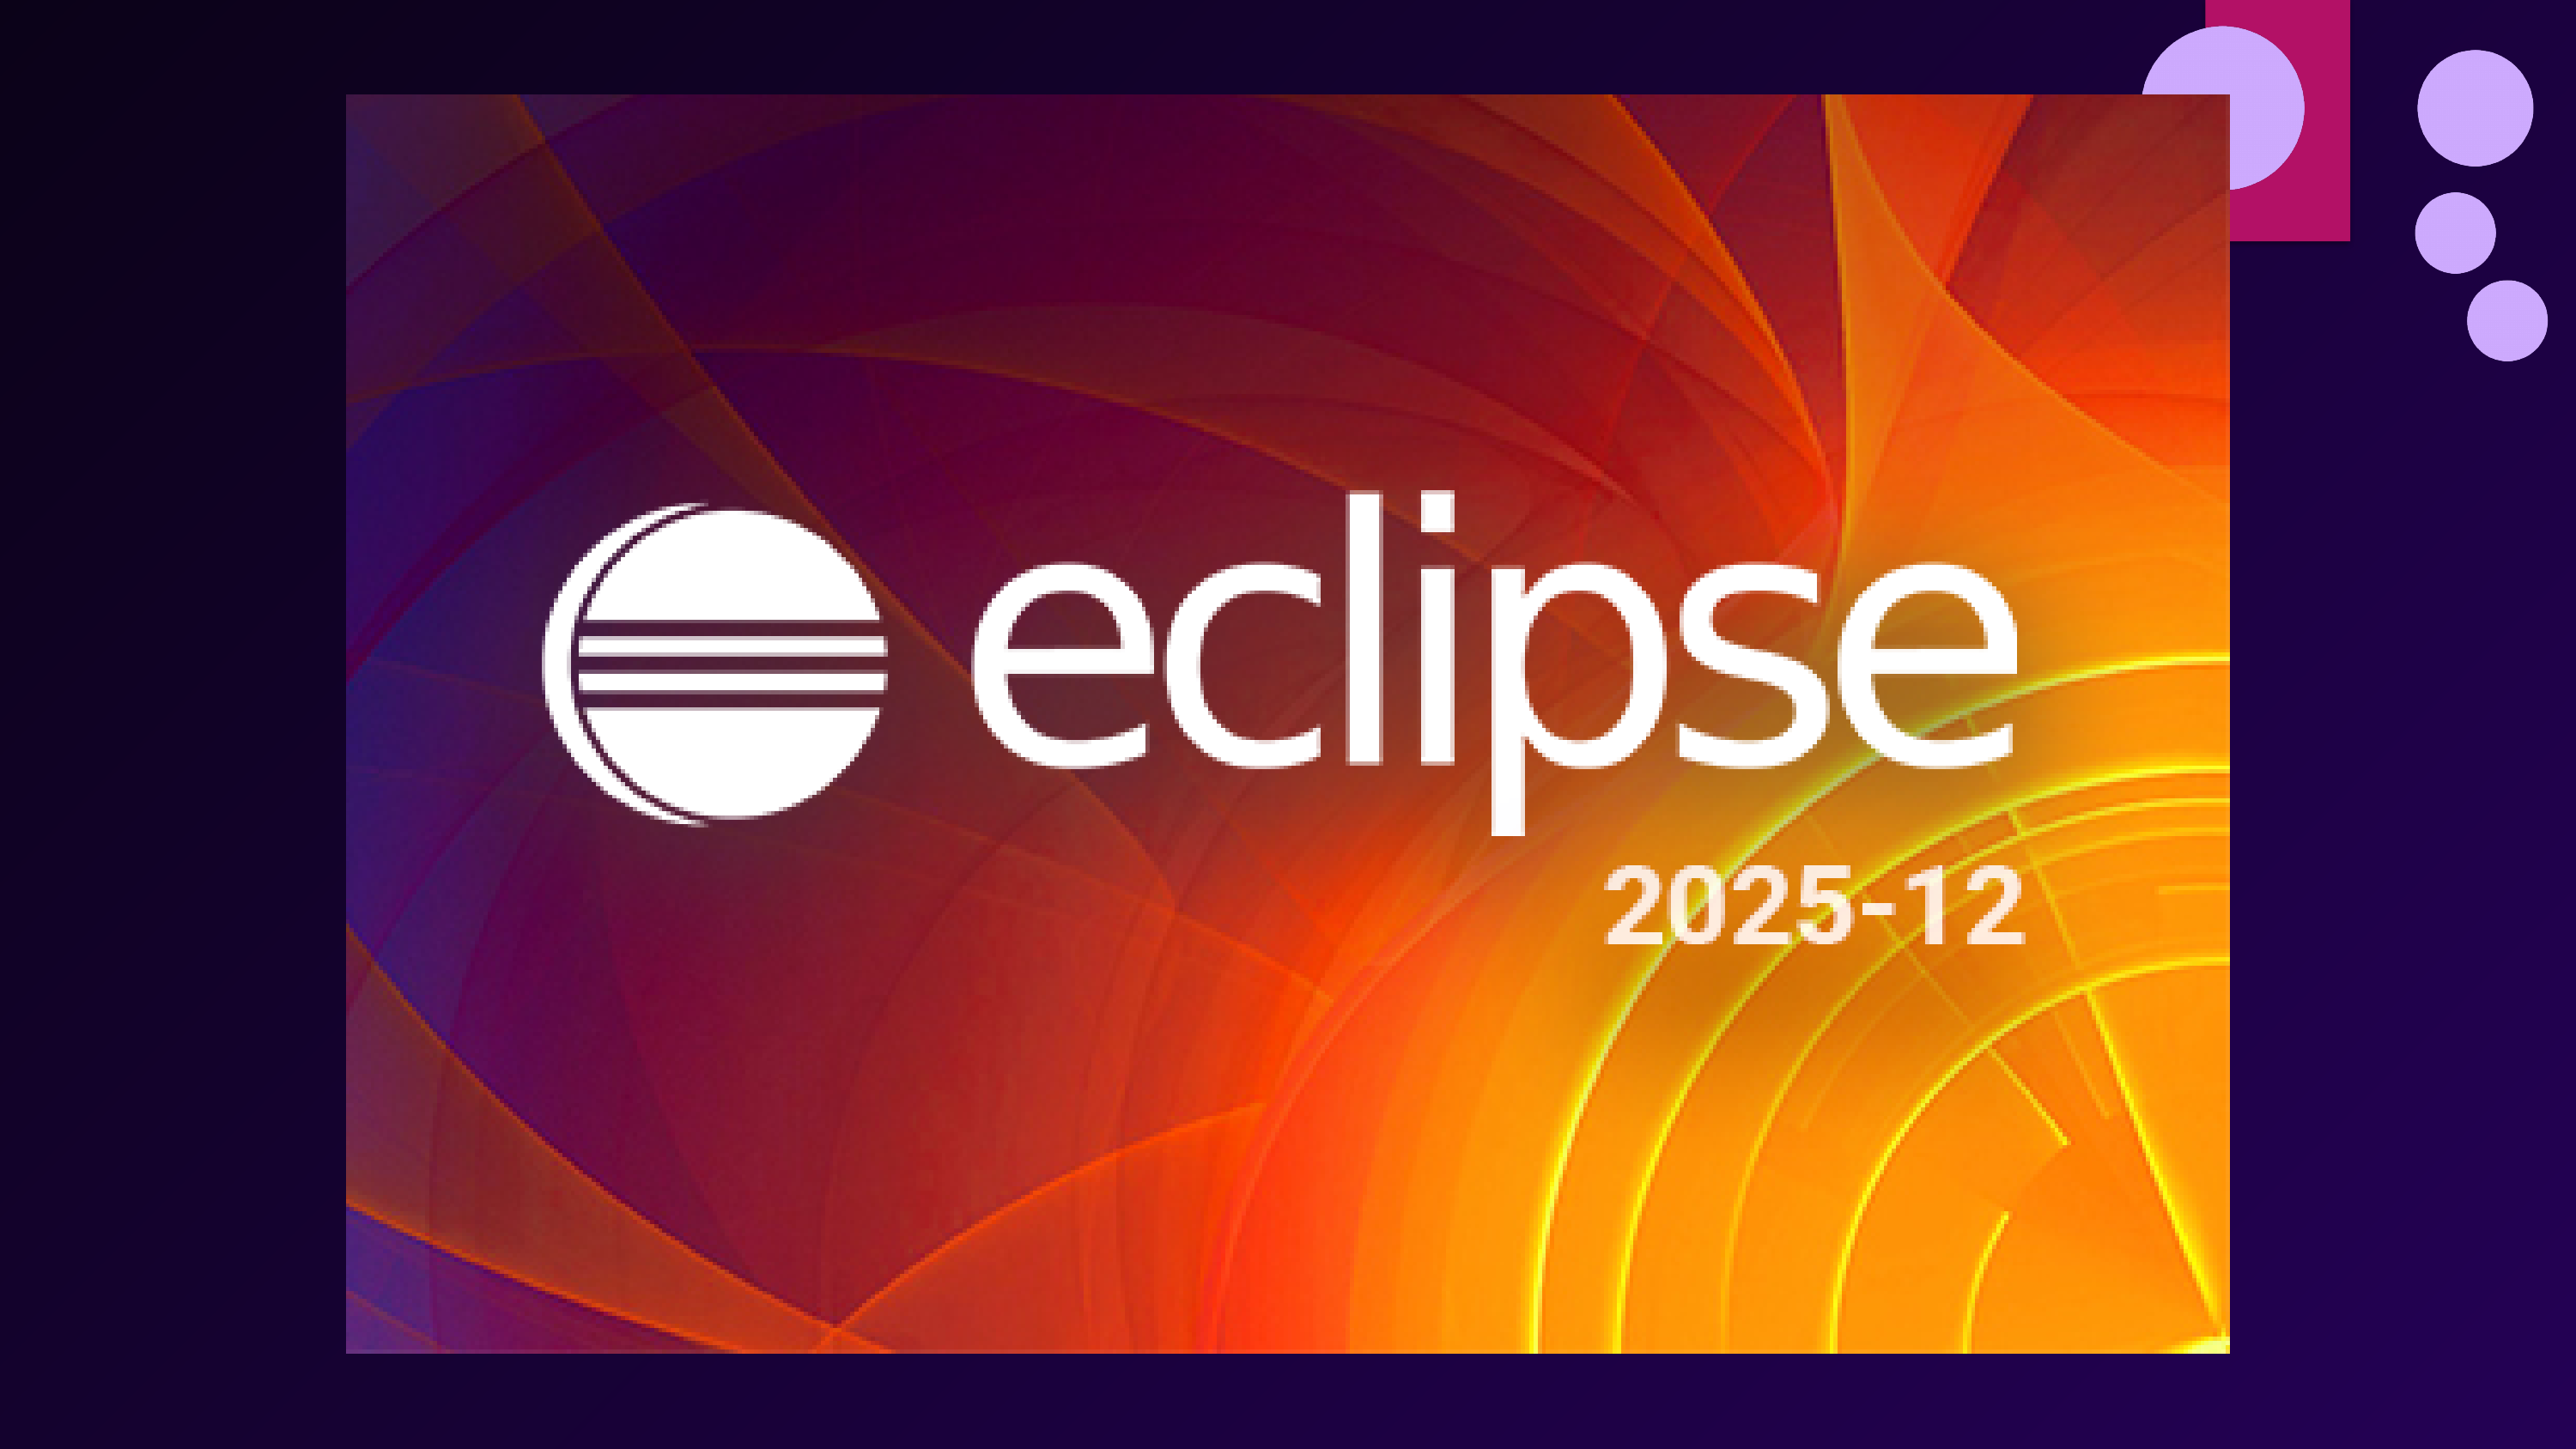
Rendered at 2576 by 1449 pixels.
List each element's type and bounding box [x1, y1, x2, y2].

text_box [2129, 15, 2554, 367]
text_box [346, 94, 2230, 1354]
